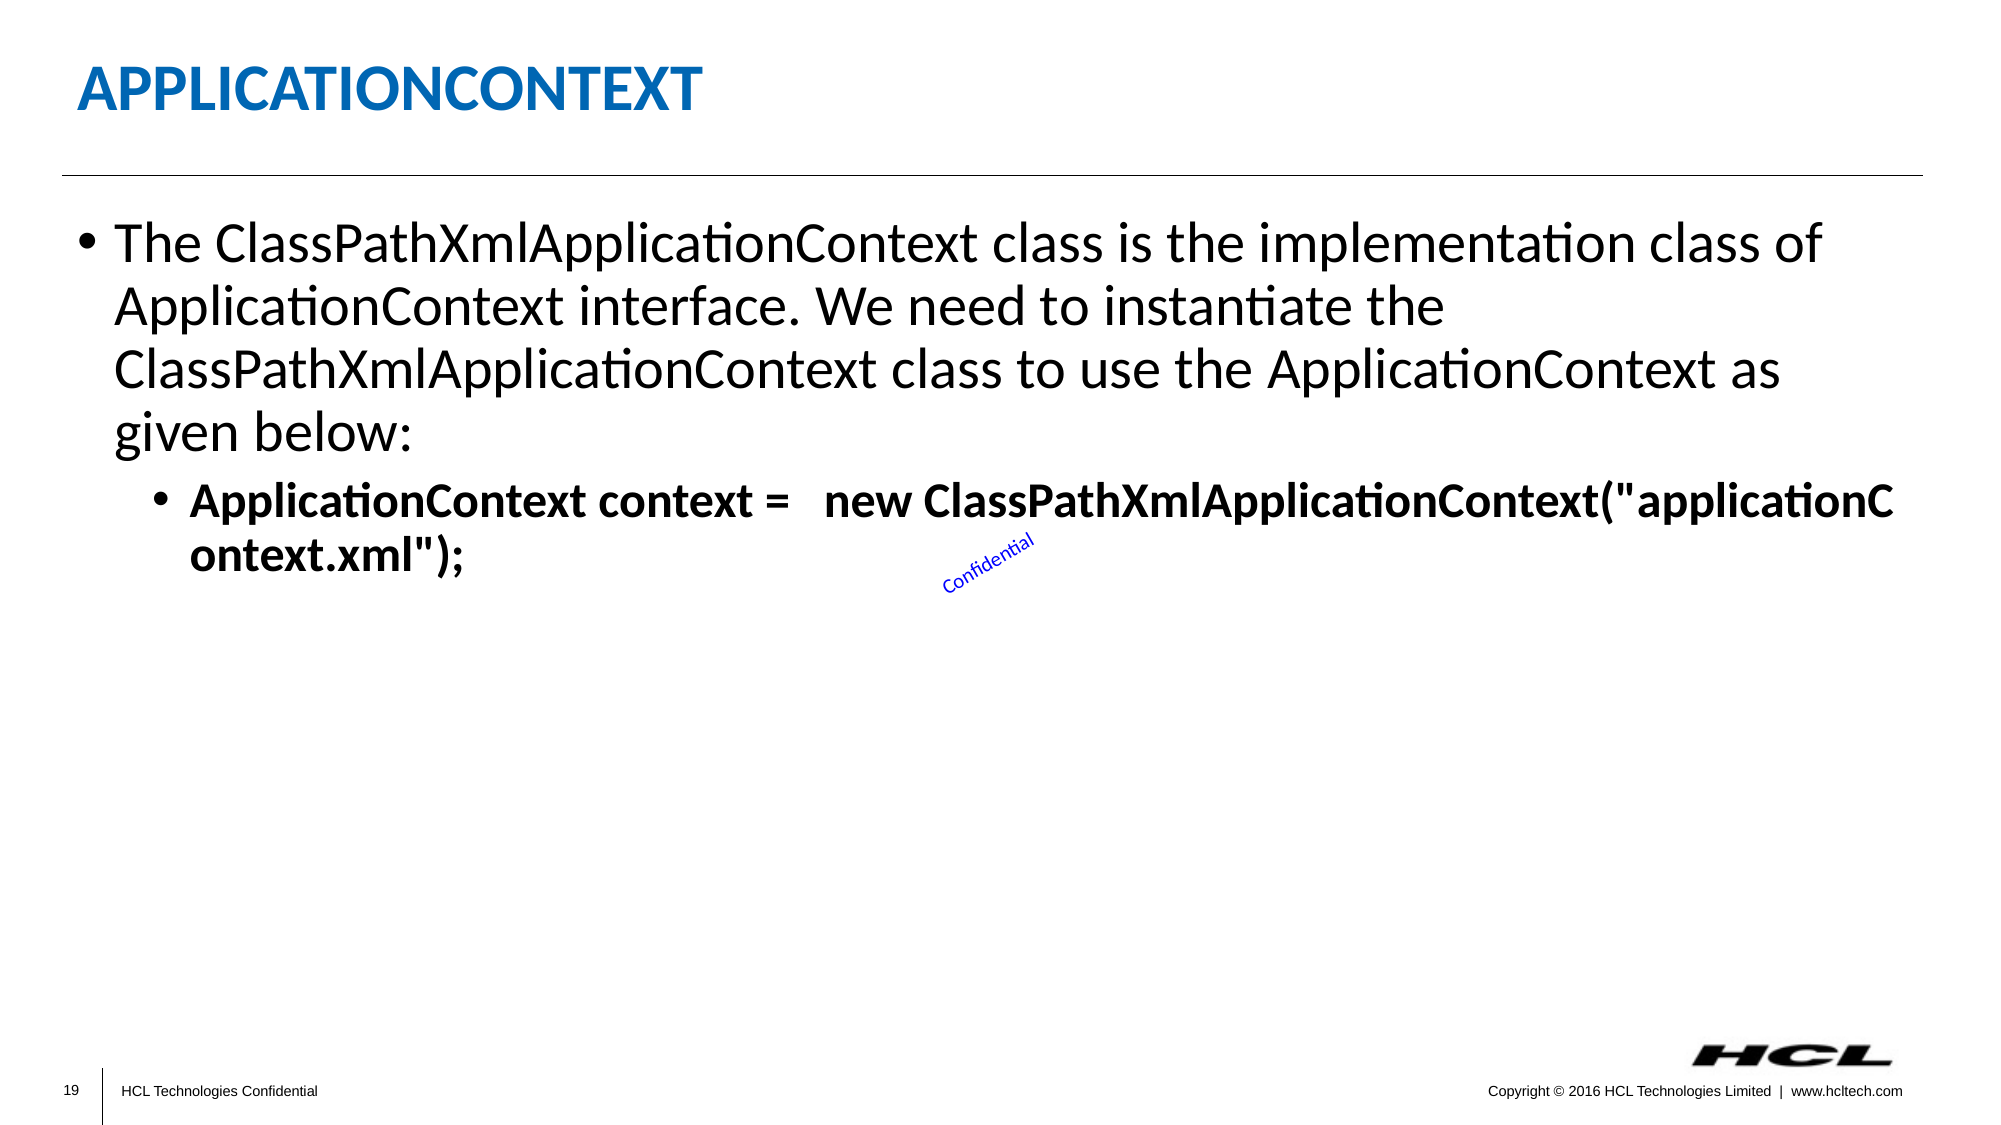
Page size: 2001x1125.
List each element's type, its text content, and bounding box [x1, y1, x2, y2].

title ApplicationContext [62, 42, 1781, 144]
list The ClassPathXmlApplicationContext class is the implementation class of ApplicationContext interface. We need to instantiate the ClassPathXmlApplicationContext class to use the ApplicationContext as given below: ApplicationContext context = new ClassPathXmlApplicationContext("applicationContext.xml"); [62, 204, 1924, 1014]
picture [1660, 1024, 1924, 1080]
